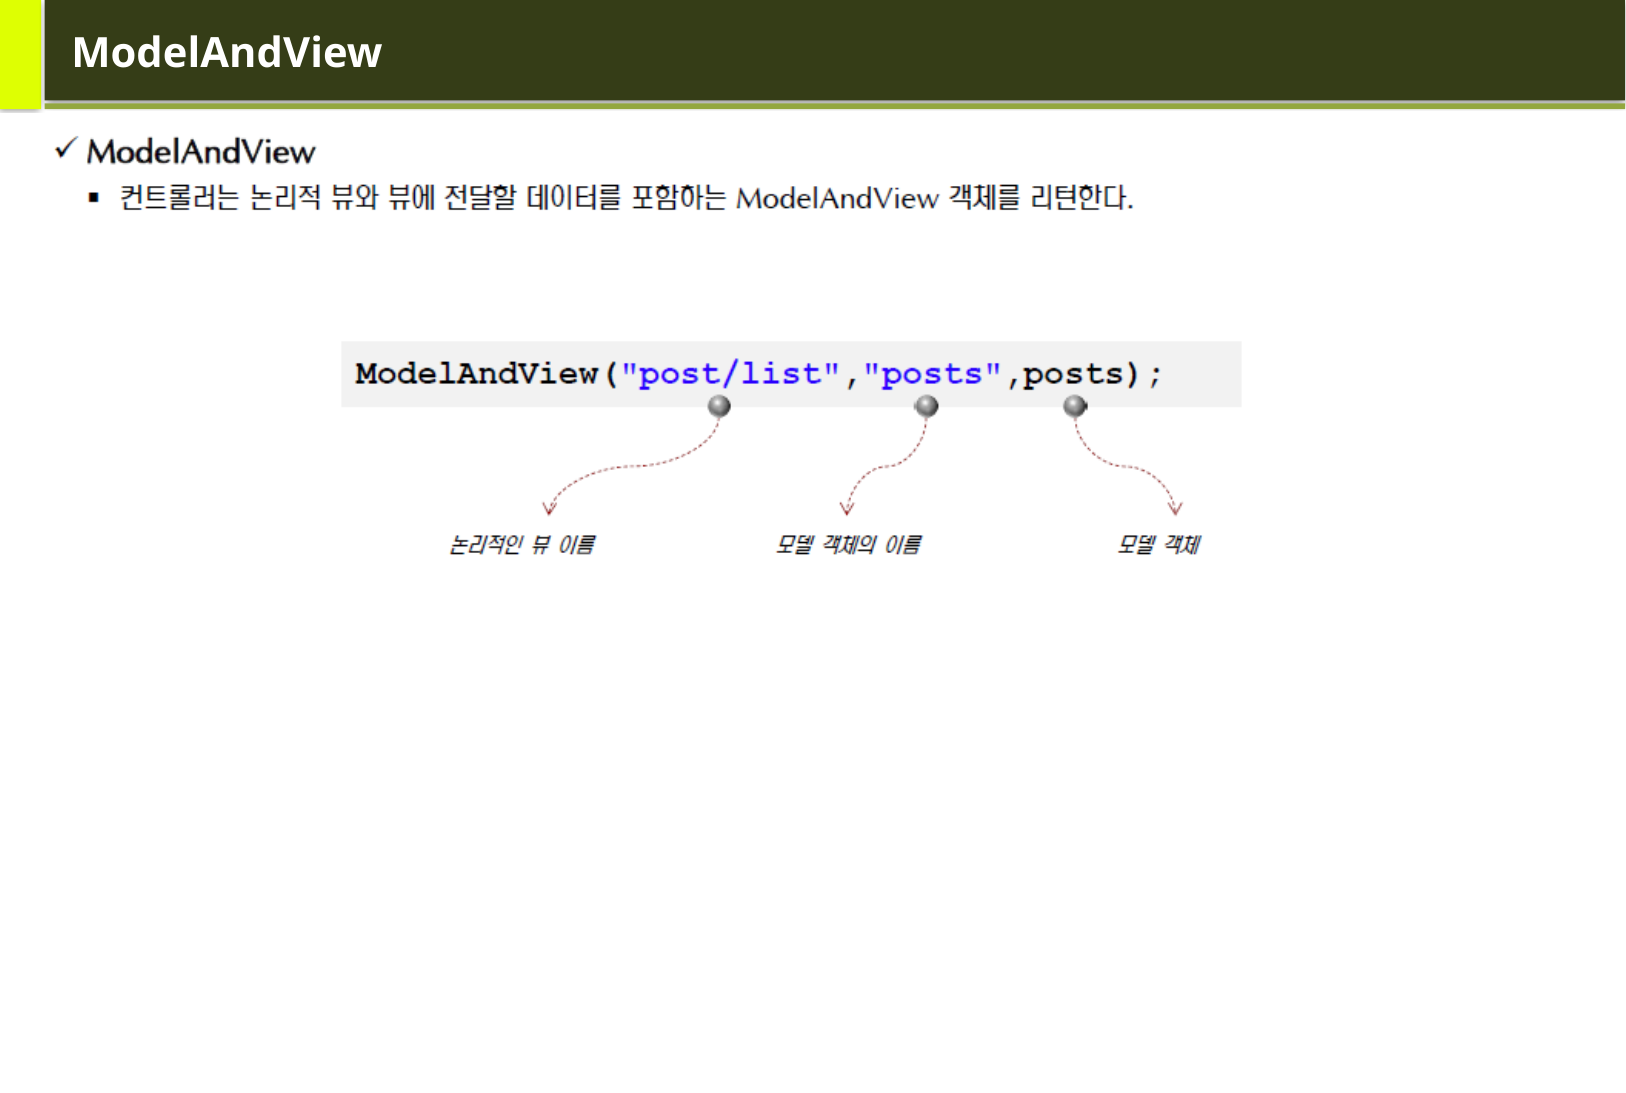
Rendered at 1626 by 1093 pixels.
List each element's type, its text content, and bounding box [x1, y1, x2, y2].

title ModelAndView [56, 0, 1604, 103]
picture [0, 113, 1625, 578]
